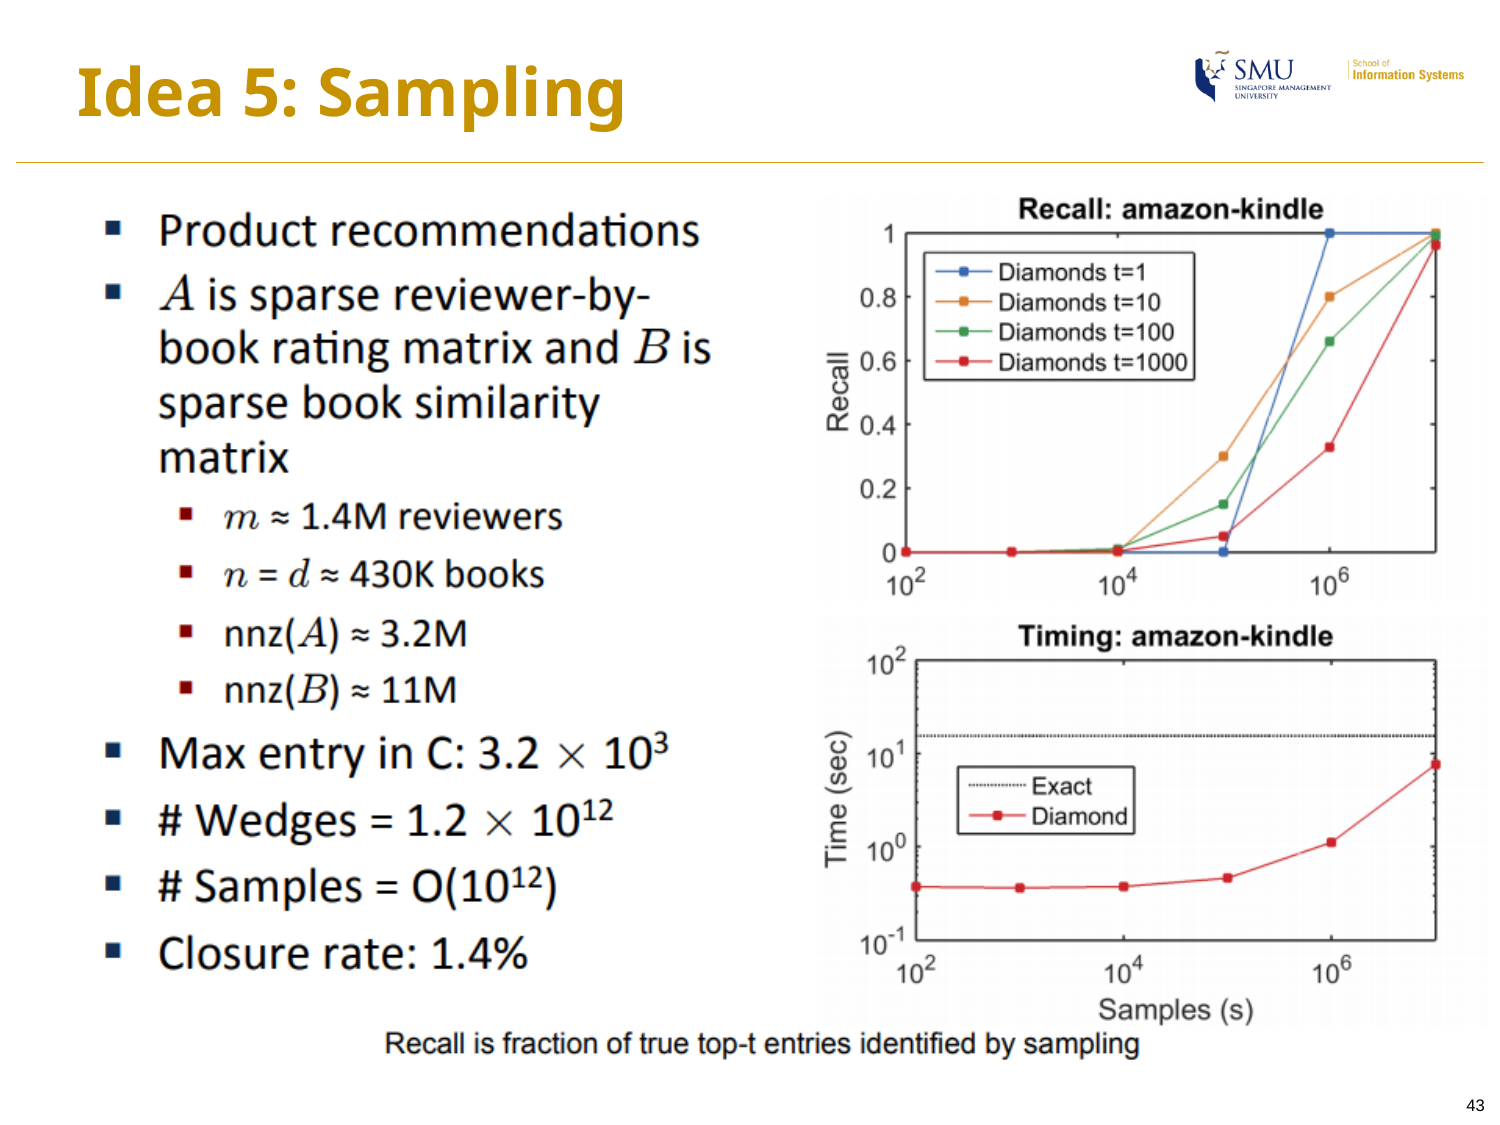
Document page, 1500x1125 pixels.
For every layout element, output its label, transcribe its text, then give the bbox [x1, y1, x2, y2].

title Idea 5: Sampling [62, 42, 1138, 139]
slide_number 43 [1287, 1087, 1500, 1125]
picture [1175, 29, 1484, 122]
picture [37, 196, 1488, 1063]
